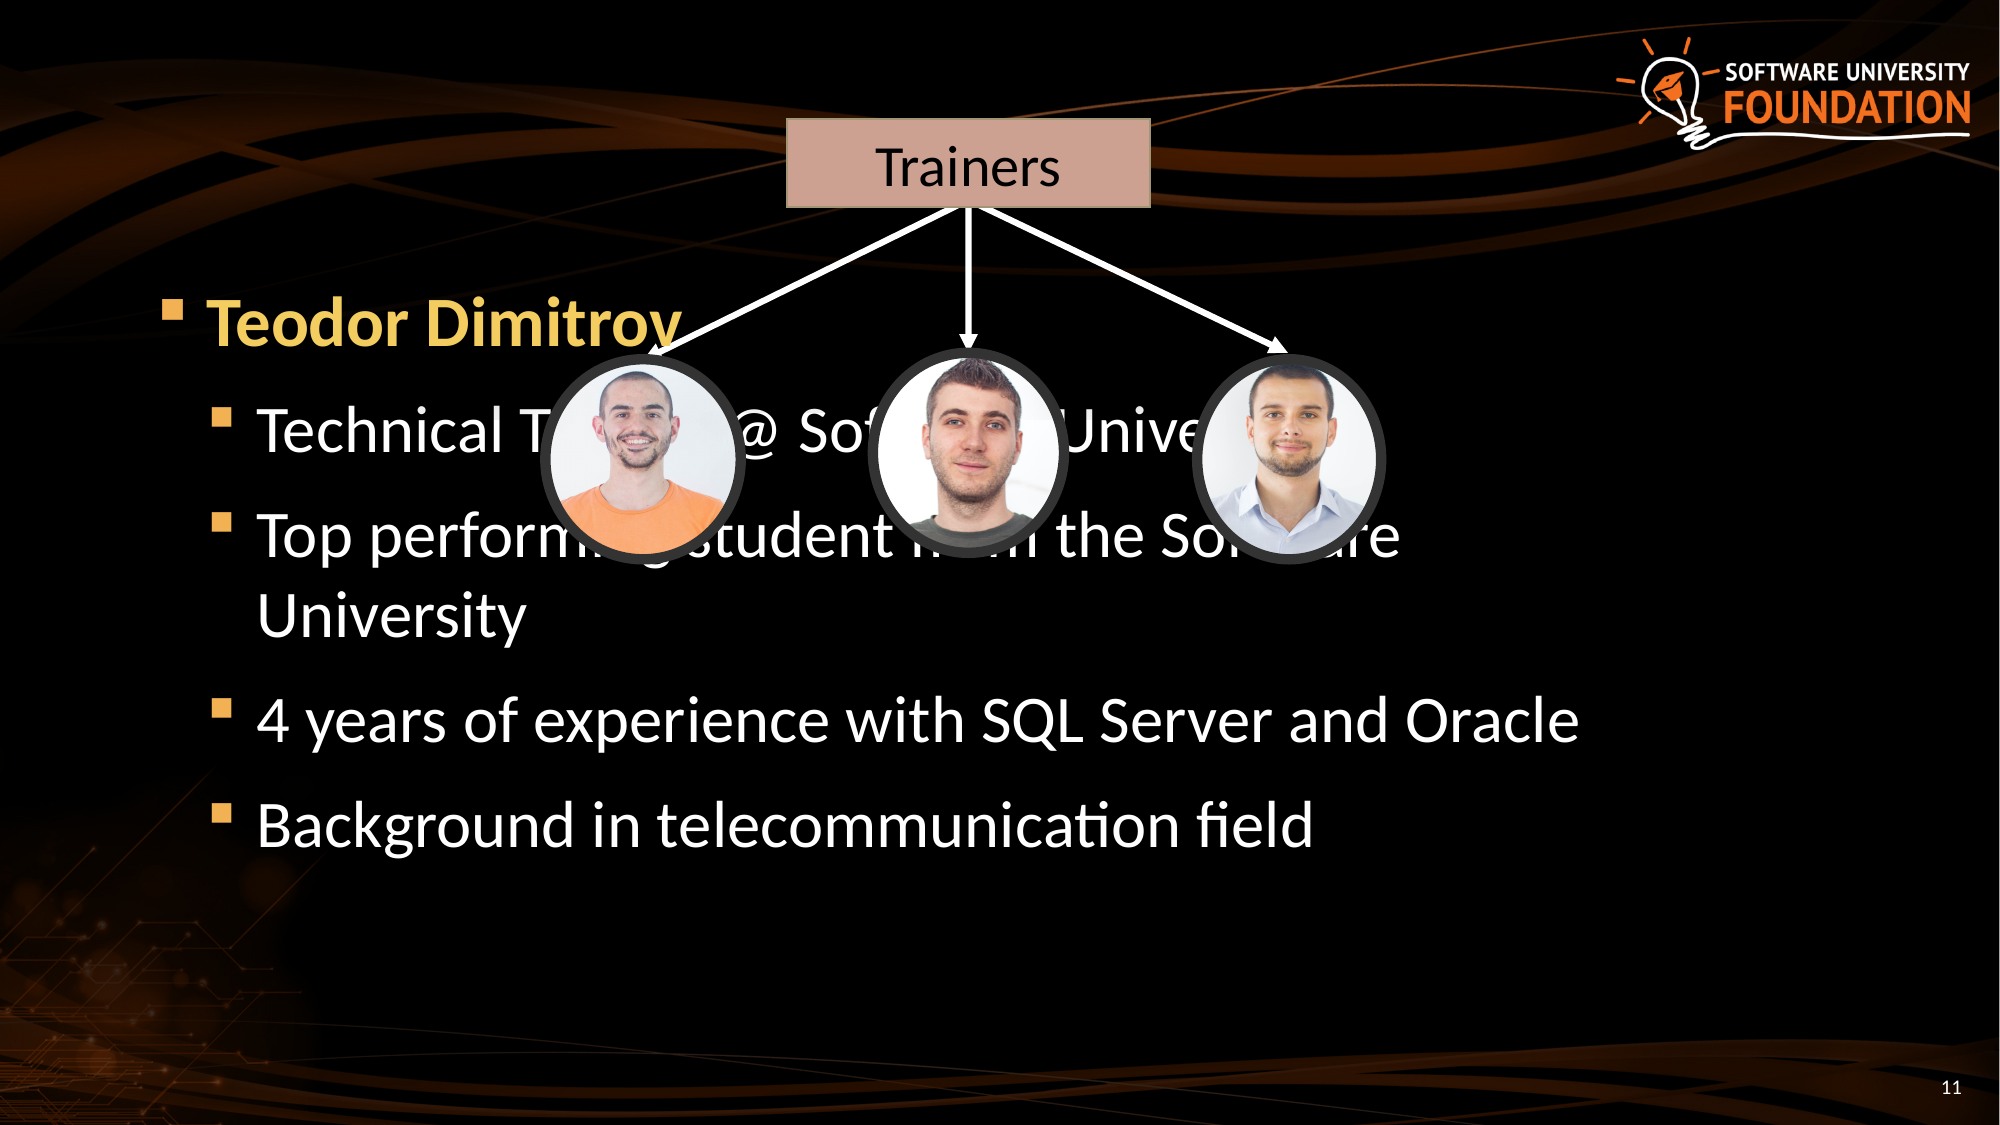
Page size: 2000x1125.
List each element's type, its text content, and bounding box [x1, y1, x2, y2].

picture [0, 0, 2000, 1125]
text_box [643, 199, 969, 361]
list Teodor Dimitrov Technical Trainer @ Software University Top performing student from the Software University 4 years of experience with SQL Server and Oracle Background in telecommunication field [138, 261, 1608, 1087]
slide_number 11 [1897, 1070, 1968, 1103]
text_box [969, 199, 1288, 353]
text_box Trainers [786, 118, 1151, 199]
